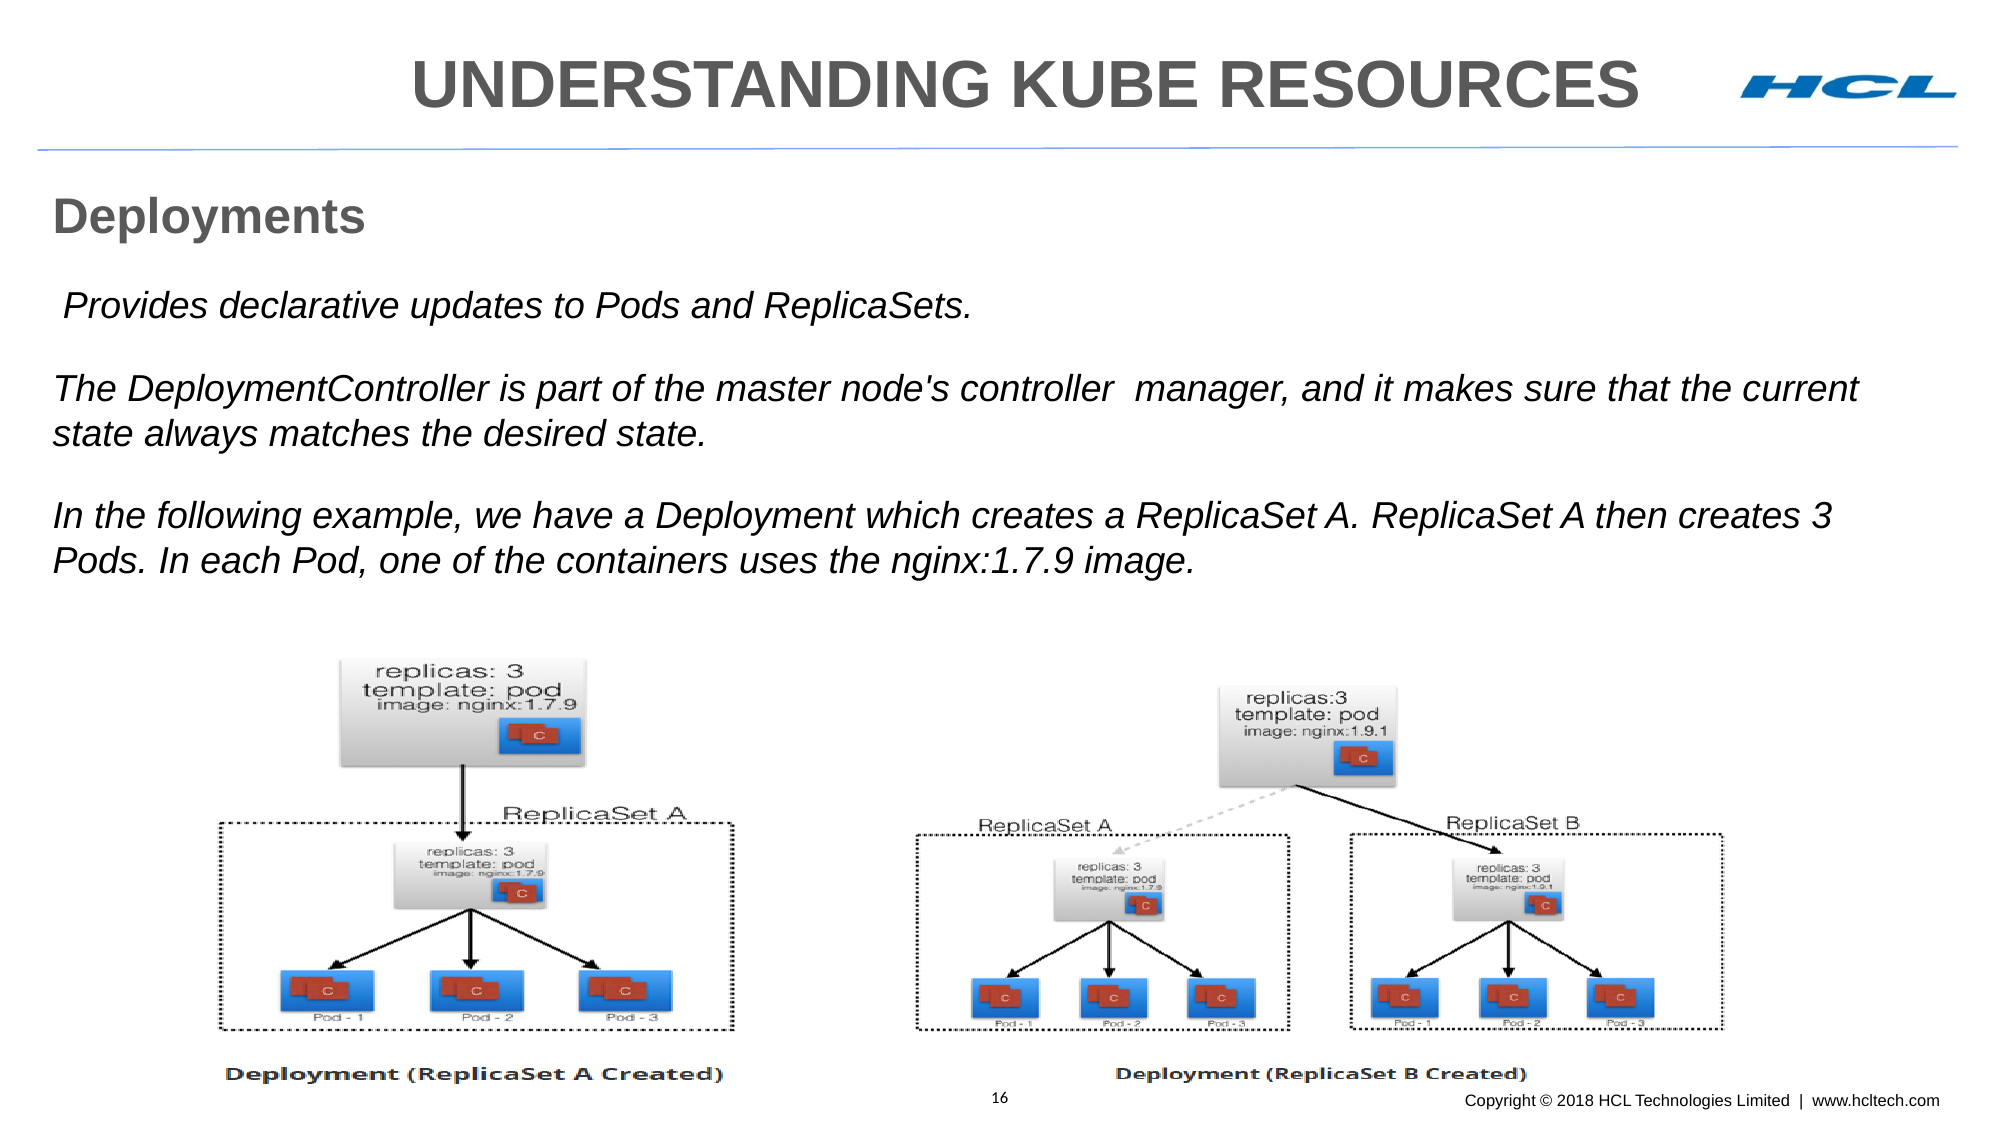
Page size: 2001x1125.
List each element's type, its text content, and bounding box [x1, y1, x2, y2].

picture [115, 639, 797, 1088]
picture [873, 639, 1761, 1090]
text_box UNDERSTANDING KUBE RESOURCES [396, 33, 1658, 129]
picture [1737, 73, 1959, 102]
list Deployments Provides declarative updates to Pods and ReplicaSets. The DeploymentController is part of the master node's controller manager, and it makes sure that the current state always matches the desired state. In the following example, we have a Deployment which creates a ReplicaSet A. ReplicaSet A then creates 3 Pods. In each Pod, one of the containers uses the nginx:1.7.9 image. [37, 176, 1893, 1090]
